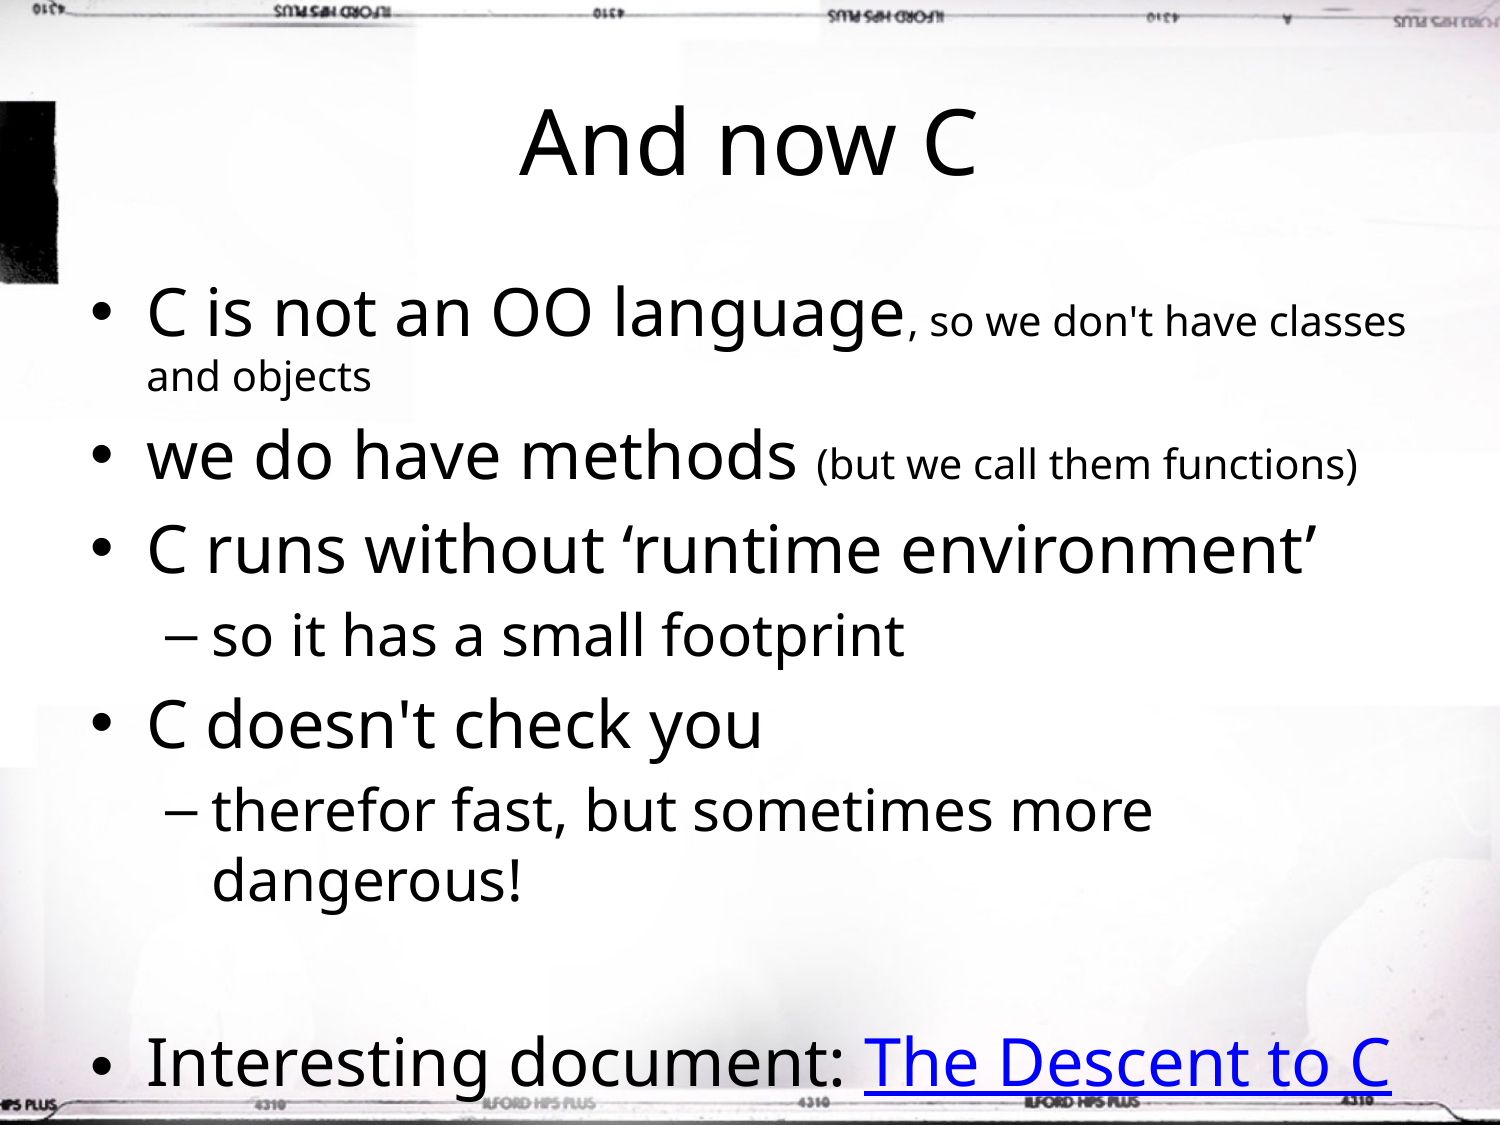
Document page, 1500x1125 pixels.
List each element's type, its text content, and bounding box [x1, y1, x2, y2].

picture [0, 0, 1500, 1125]
list C is not an OO language, so we don't have classes and objects we do have methods (but we call them functions) C runs without ‘runtime environment’ so it has a small footprint C doesn't check you therefor fast, but sometimes more dangerous! Interesting document: The Descent to C [75, 262, 1425, 1026]
title And now C [75, 45, 1425, 233]
